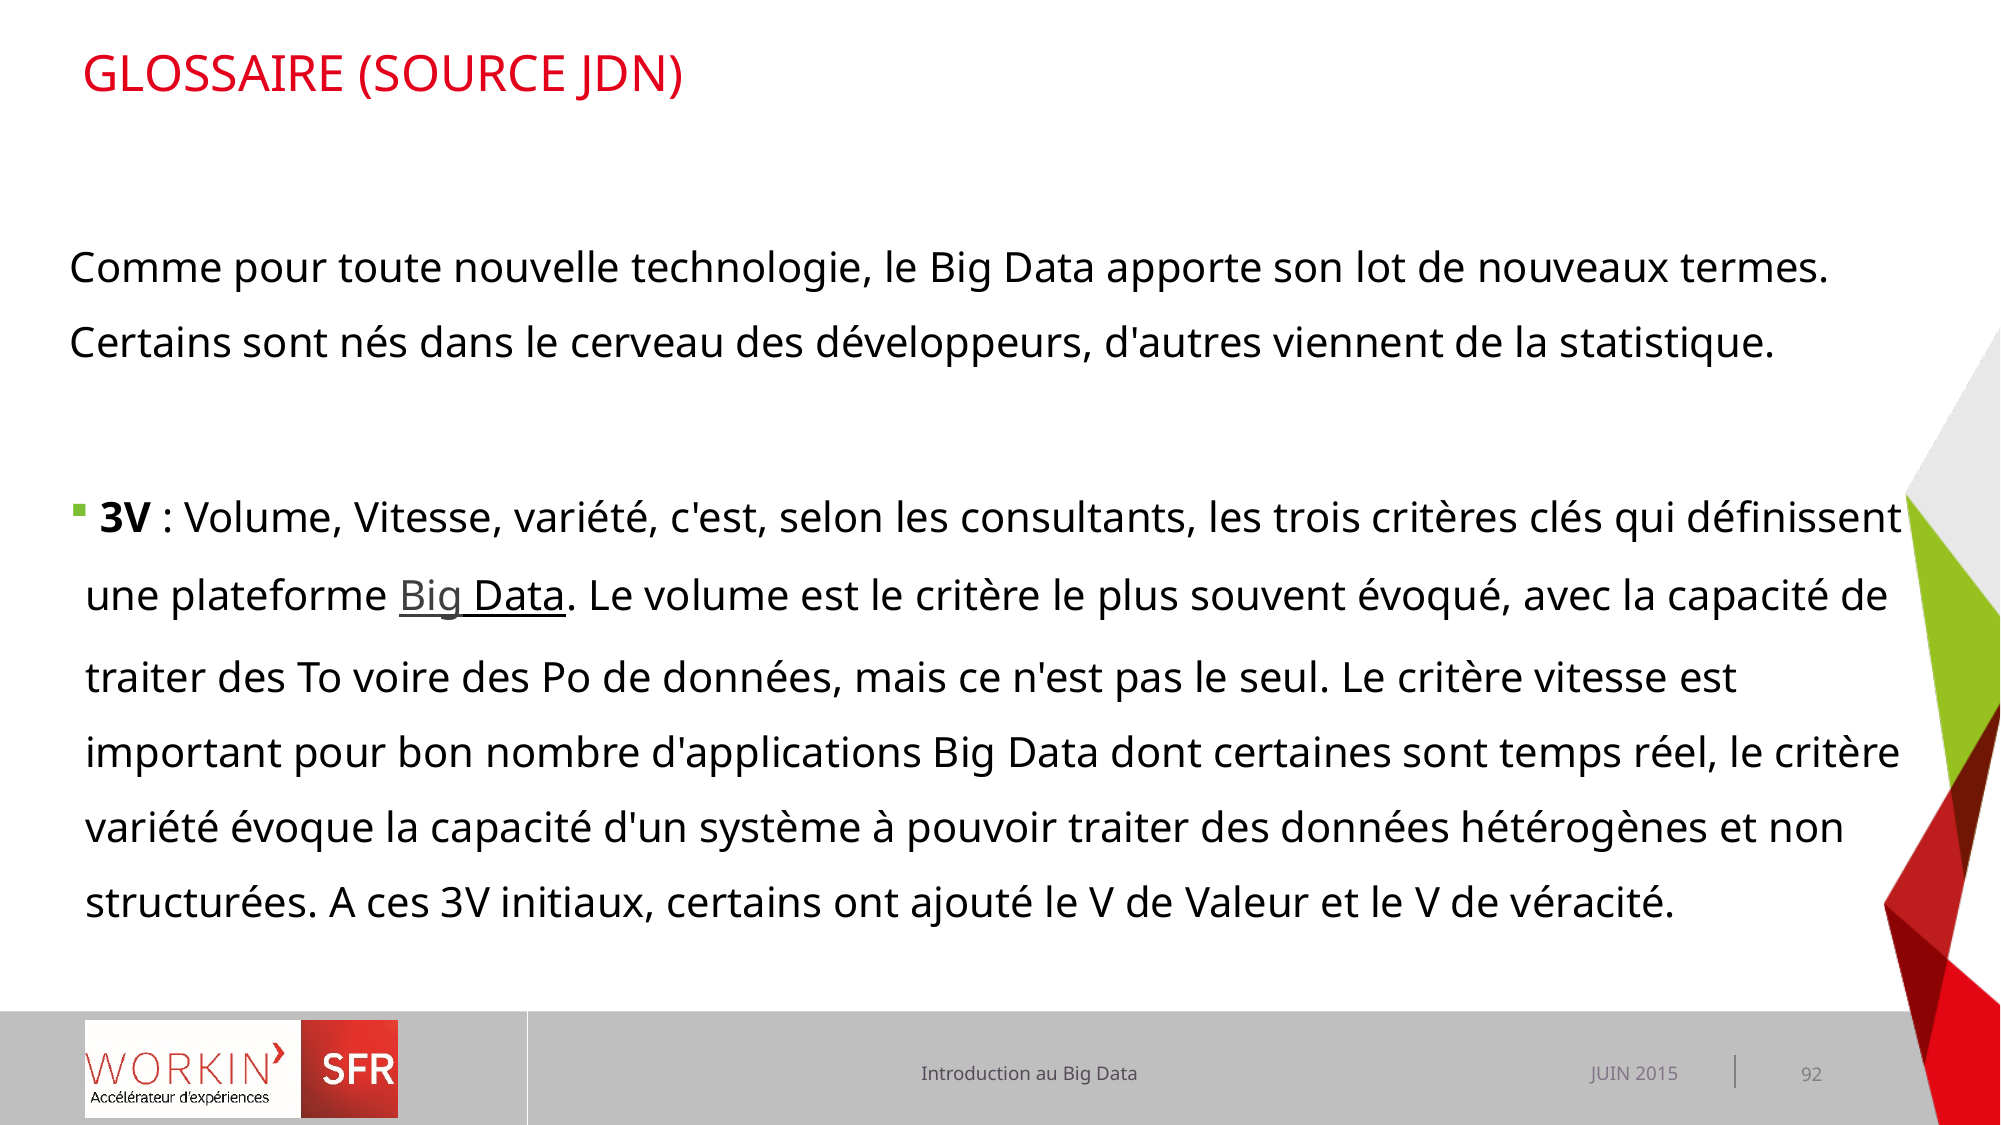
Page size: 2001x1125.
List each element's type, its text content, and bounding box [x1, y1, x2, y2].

slide_number JUIN 2015 [1538, 1043, 1731, 1104]
slide_number 92 [1749, 1045, 1875, 1106]
picture [85, 1020, 398, 1118]
title Glossaire (source JDN) [55, 42, 1945, 185]
picture [1753, 239, 2001, 1125]
list Comme pour toute nouvelle technologie, le Big Data apporte son lot de nouveaux termes. Certains sont nés dans le cerveau des développeurs, d'autres viennent de la statistique. 3V : Volume, Vitesse, variété, c'est, selon les consultants, les trois critères clés qui définissent une plateforme Big Data. Le volume est le critère le plus souvent évoqué, avec la capacité de traiter des To voire des Po de données, mais ce n'est pas le seul. Le critère vitesse est important pour bon nombre d'applications Big Data dont certaines sont temps réel, le critère variété évoque la capacité d'un système à pouvoir traiter des données hétérogènes et non structurées. A ces 3V initiaux, certains ont ajouté le V de Valeur et le V de véracité. [55, 208, 1945, 1000]
